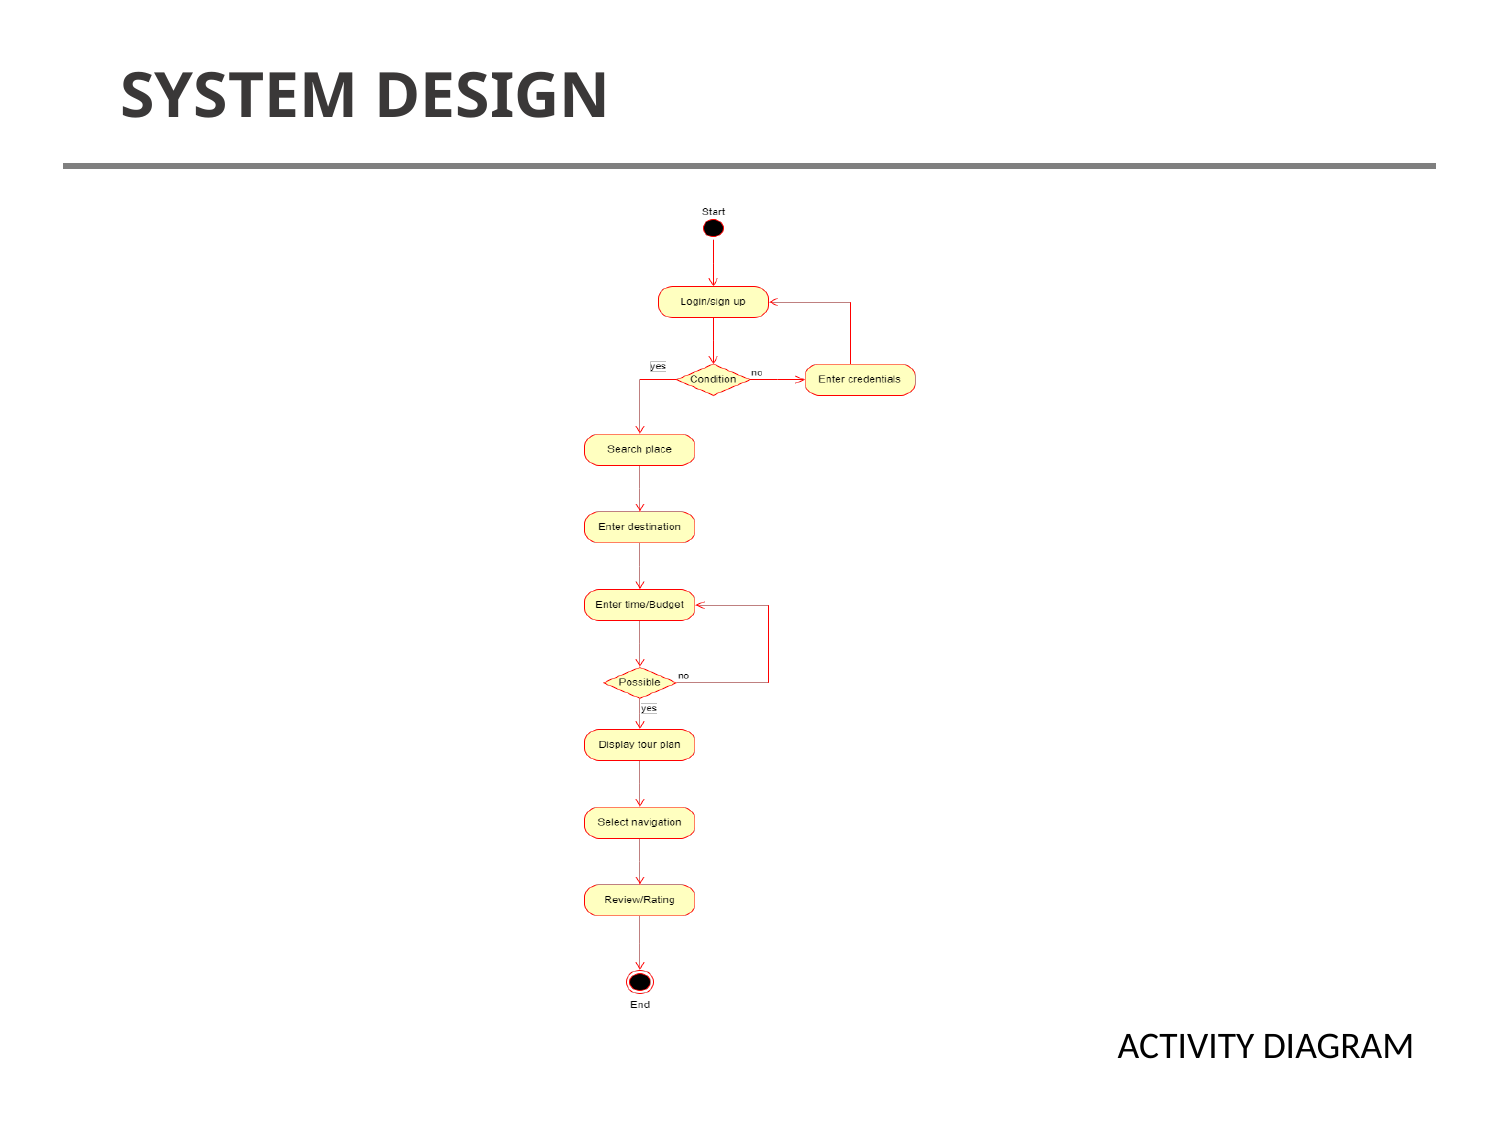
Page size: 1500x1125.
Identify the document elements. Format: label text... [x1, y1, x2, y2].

picture [584, 201, 916, 1017]
text_box SYSTEM DESIGN [105, 28, 792, 165]
text_box ACTIVITY DIAGRAM [1102, 1013, 1482, 1074]
